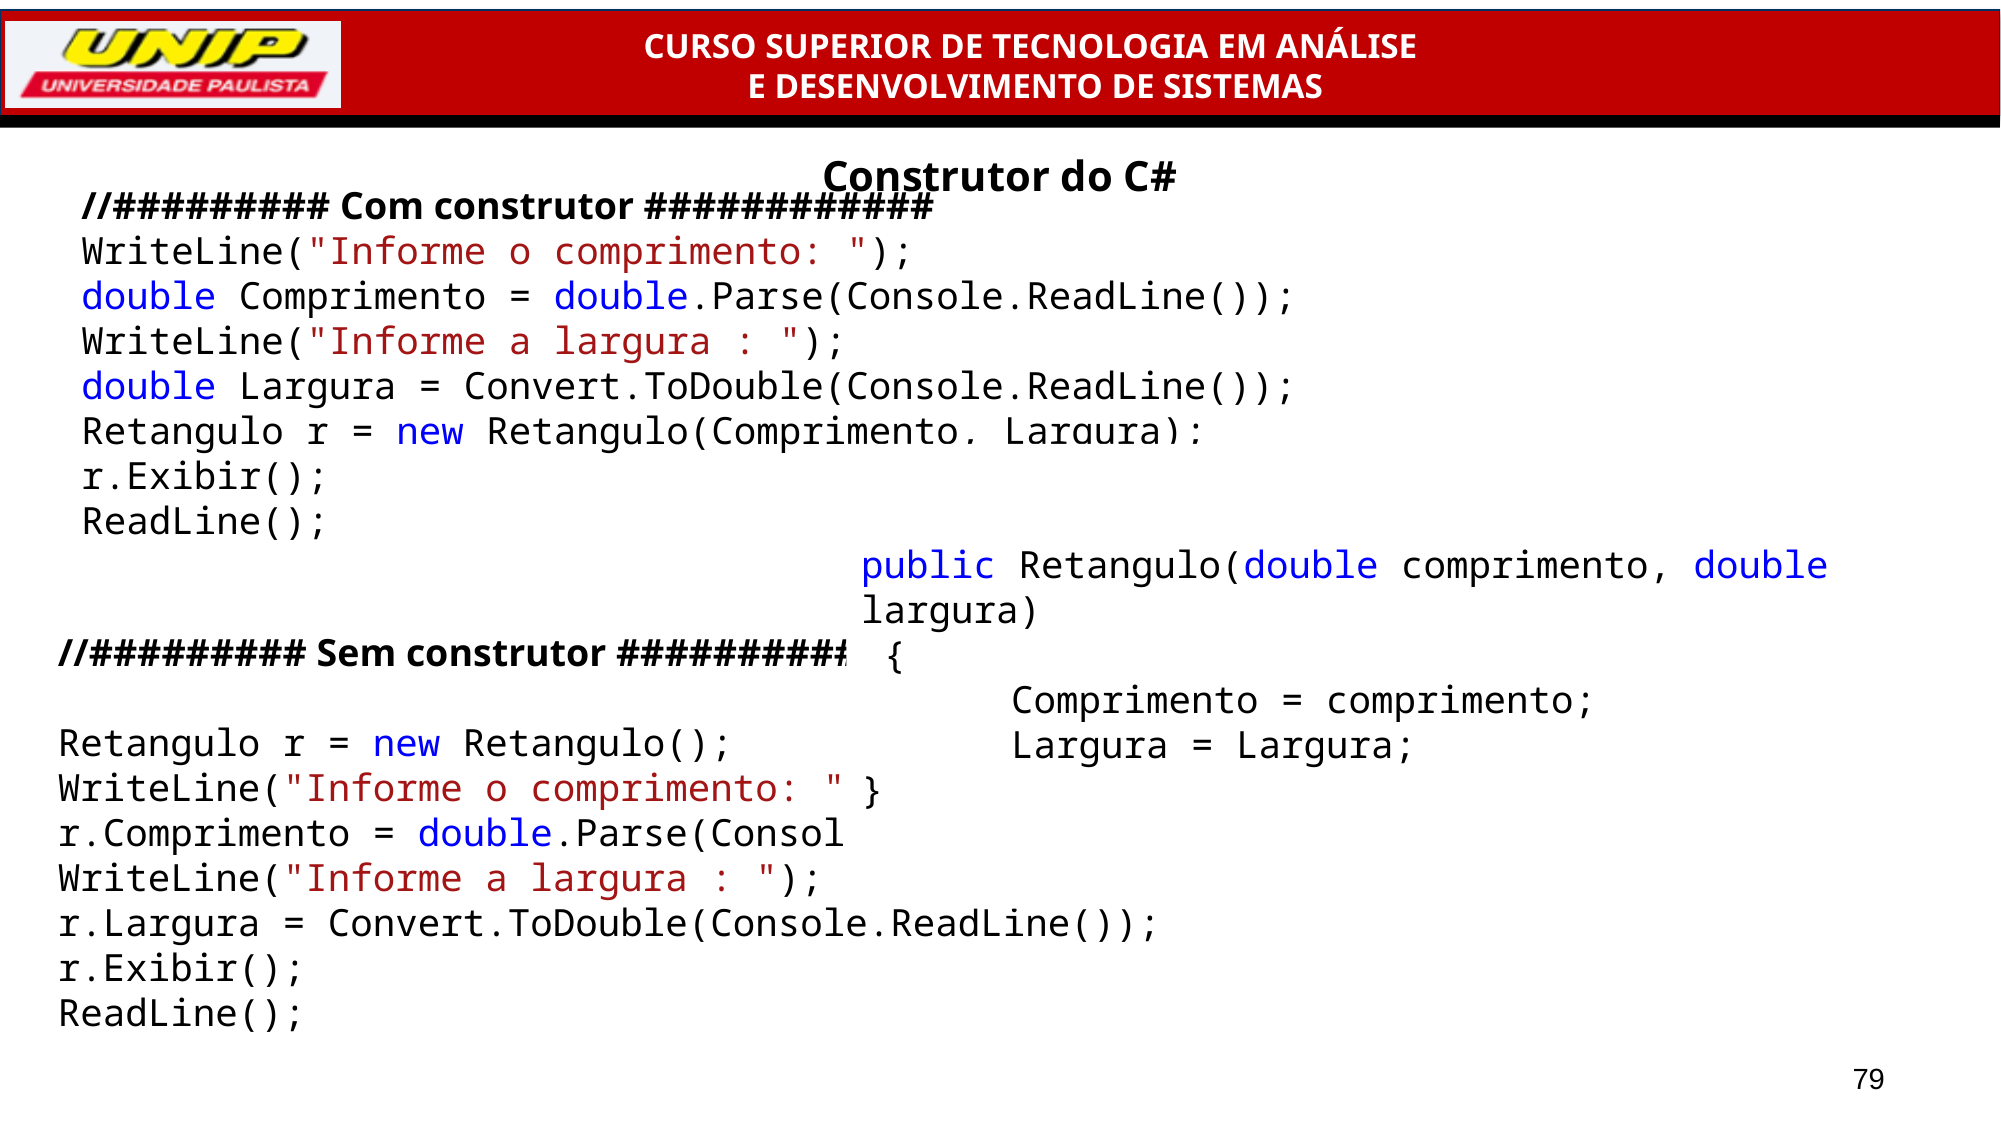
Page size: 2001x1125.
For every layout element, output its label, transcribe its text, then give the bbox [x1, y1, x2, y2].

slide_number 79 [1433, 1024, 1900, 1103]
picture [5, 21, 341, 108]
title Construtor do C# [99, 62, 1900, 288]
text_box //######### Com construtor ############ WriteLine("Informe o comprimento: "); double Comprimento = double.Parse(Console.ReadLine()); WriteLine("Informe a largura : "); double Largura = Convert.ToDouble(Console.ReadLine()); Retangulo r = new Retangulo(Comprimento, Largura); r.Exibir(); ReadLine(); [66, 174, 1353, 550]
text_box //######### Sem construtor ############ Retangulo r = new Retangulo(); WriteLine("Informe o comprimento: "); r.Comprimento = double.Parse(Console.ReadLine()); WriteLine("Informe a largura : "); r.Largura = Convert.ToDouble(Console.ReadLine()); r.Exibir(); ReadLine(); [43, 621, 1329, 1042]
text_box public Retangulo(double comprimento, double largura) { Comprimento = comprimento; Largura = Largura; } [846, 443, 1981, 909]
